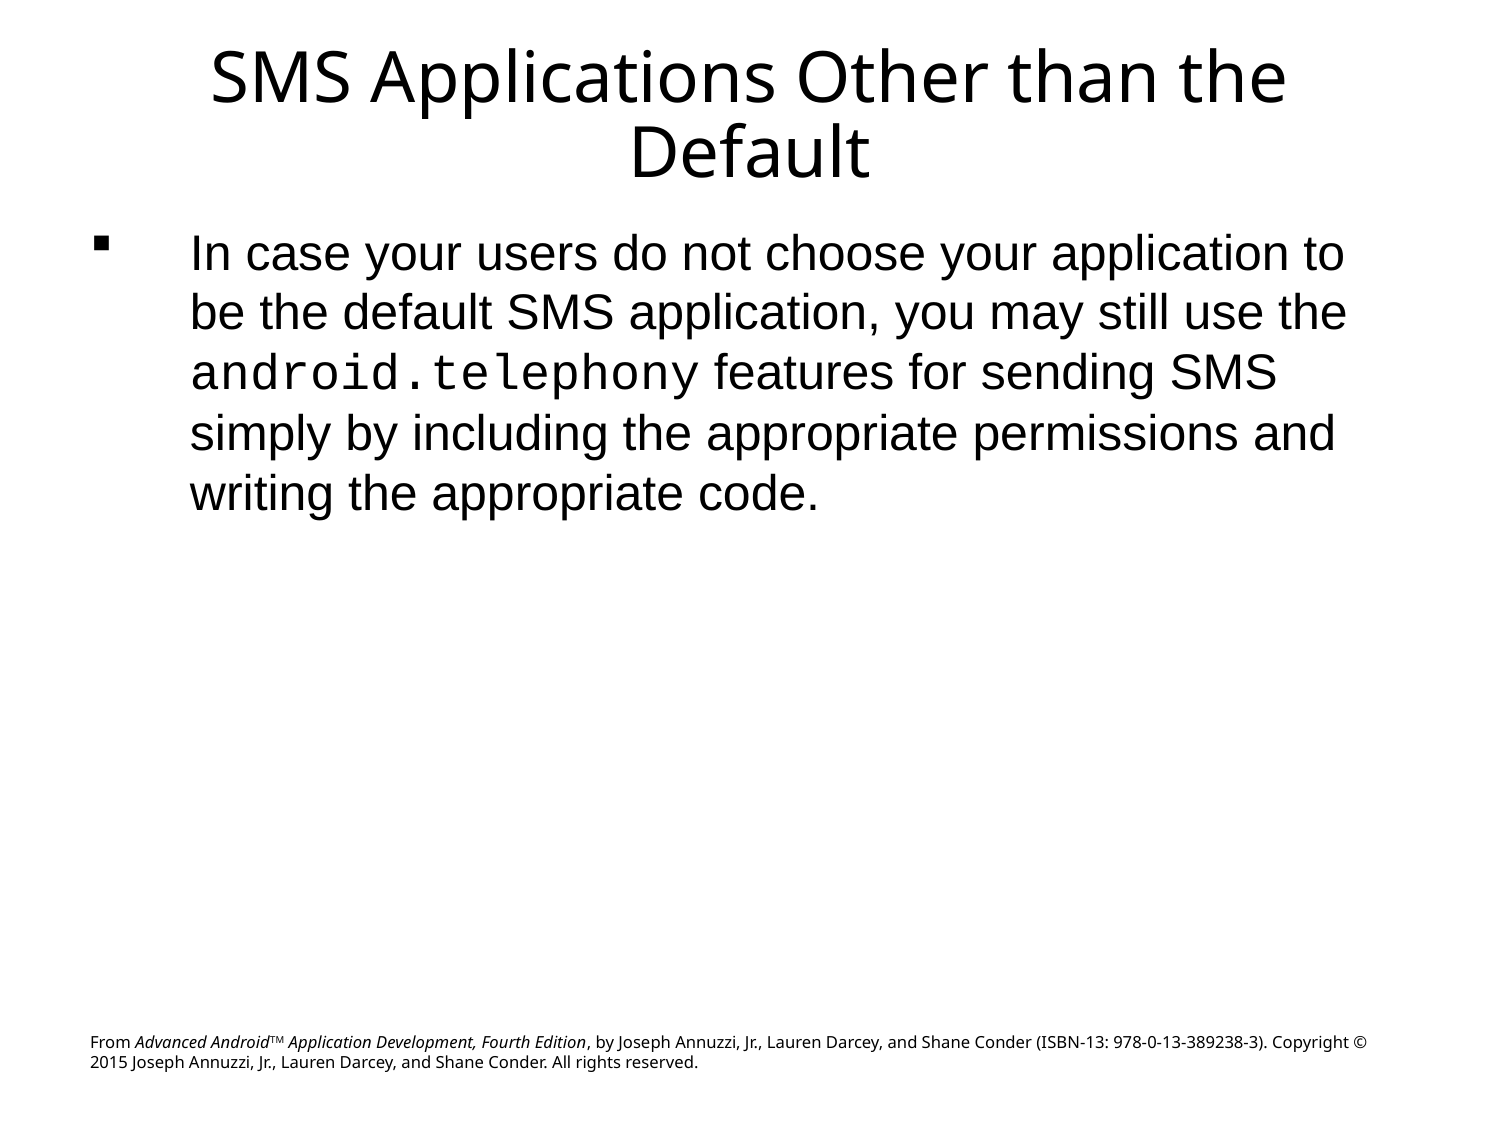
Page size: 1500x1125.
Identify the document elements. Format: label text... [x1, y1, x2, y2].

footer From Advanced AndroidTM Application Development, Fourth Edition, by Joseph Annuzzi, Jr., Lauren Darcey, and Shane Conder (ISBN-13: 978-0-13-389238-3). Copyright © 2015 Joseph Annuzzi, Jr., Lauren Darcey, and Shane Conder. All rights reserved. [74, 1024, 1426, 1103]
title SMS Applications Other than the Default [75, 45, 1425, 188]
list In case your users do not choose your application to be the default SMS application, you may still use the android.telephony features for sending SMS simply by including the appropriate permissions and writing the appropriate code. [75, 212, 1425, 1005]
